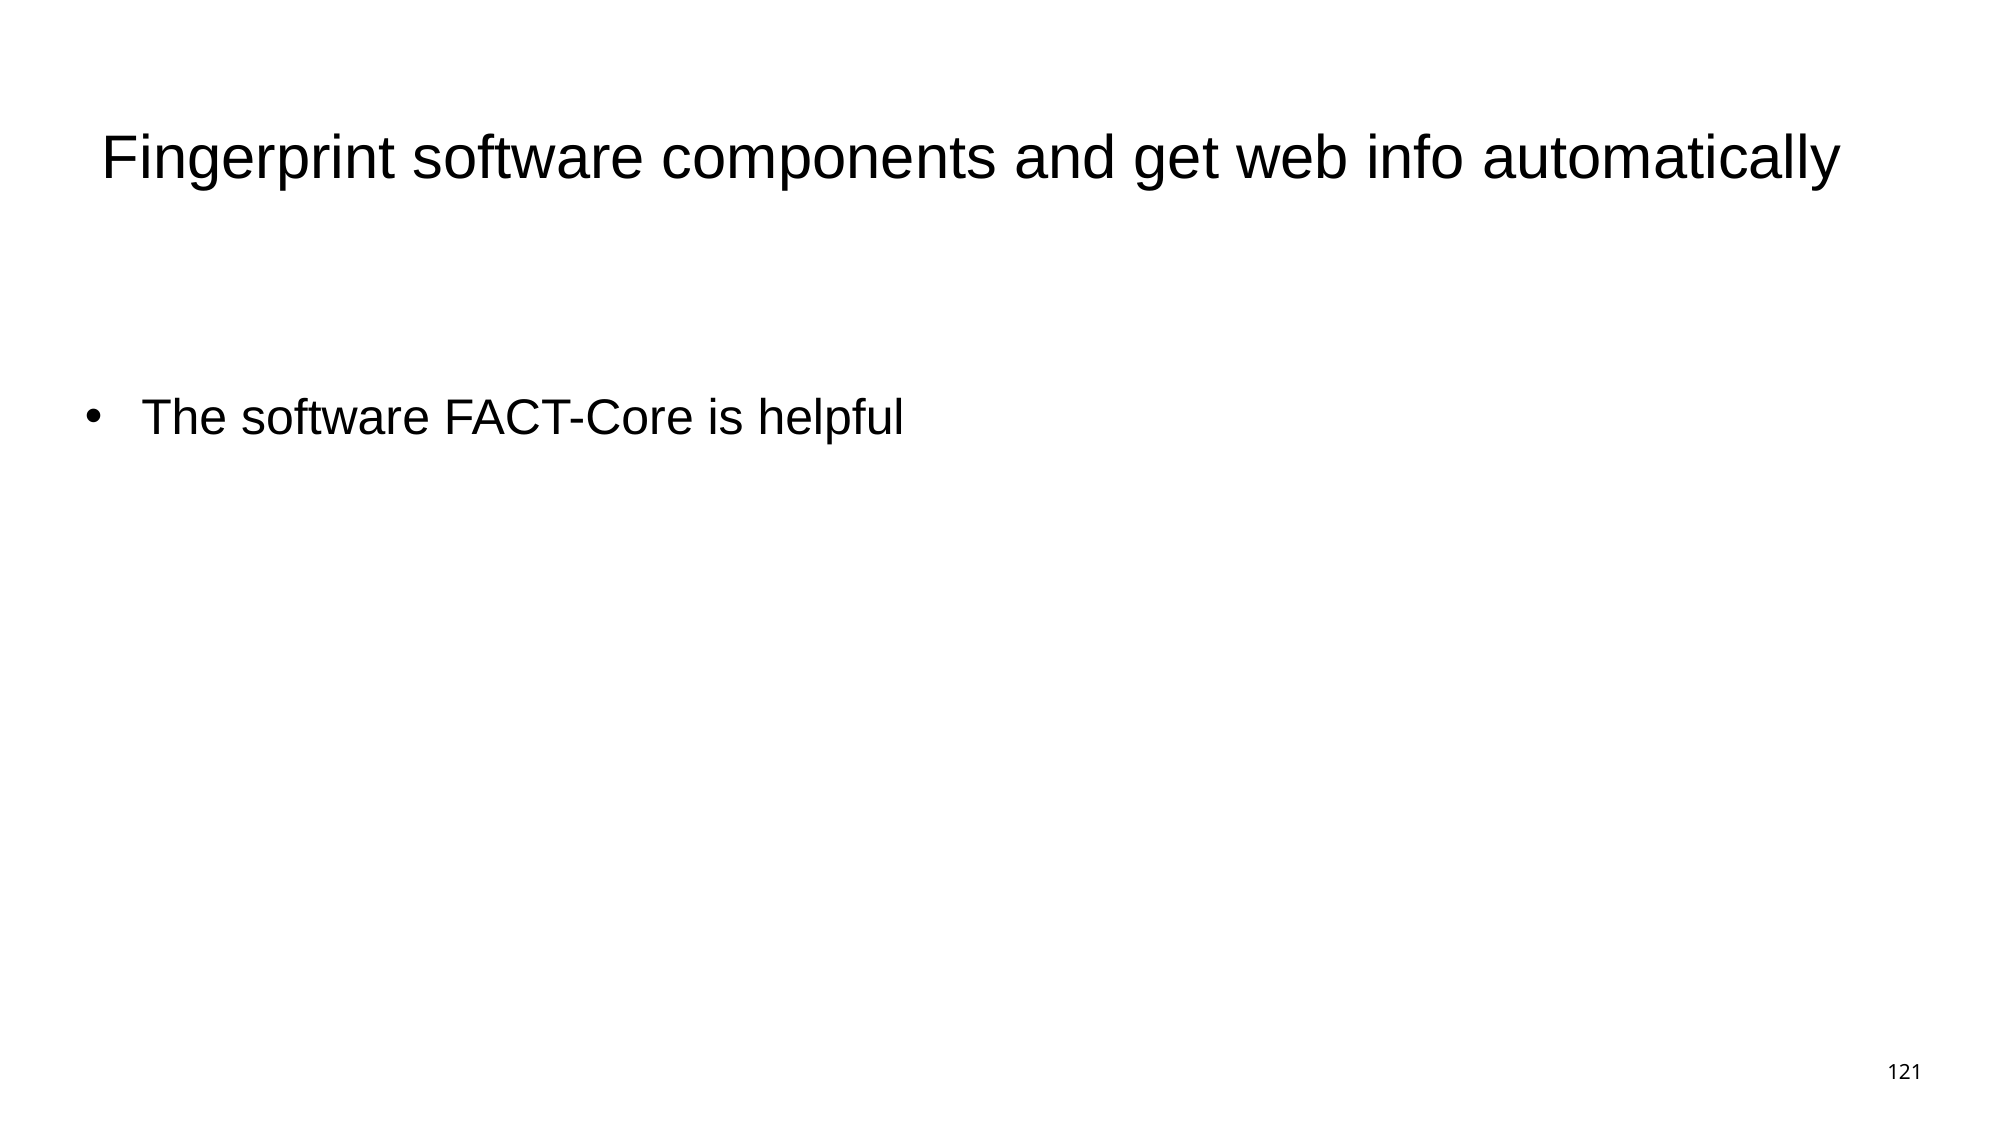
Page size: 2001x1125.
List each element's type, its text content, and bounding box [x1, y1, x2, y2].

list The software FACT-Core is helpful [69, 384, 1970, 1067]
title Fingerprint software components and get web info automatically [69, 87, 1875, 230]
slide_number 121 [1855, 1042, 1955, 1103]
